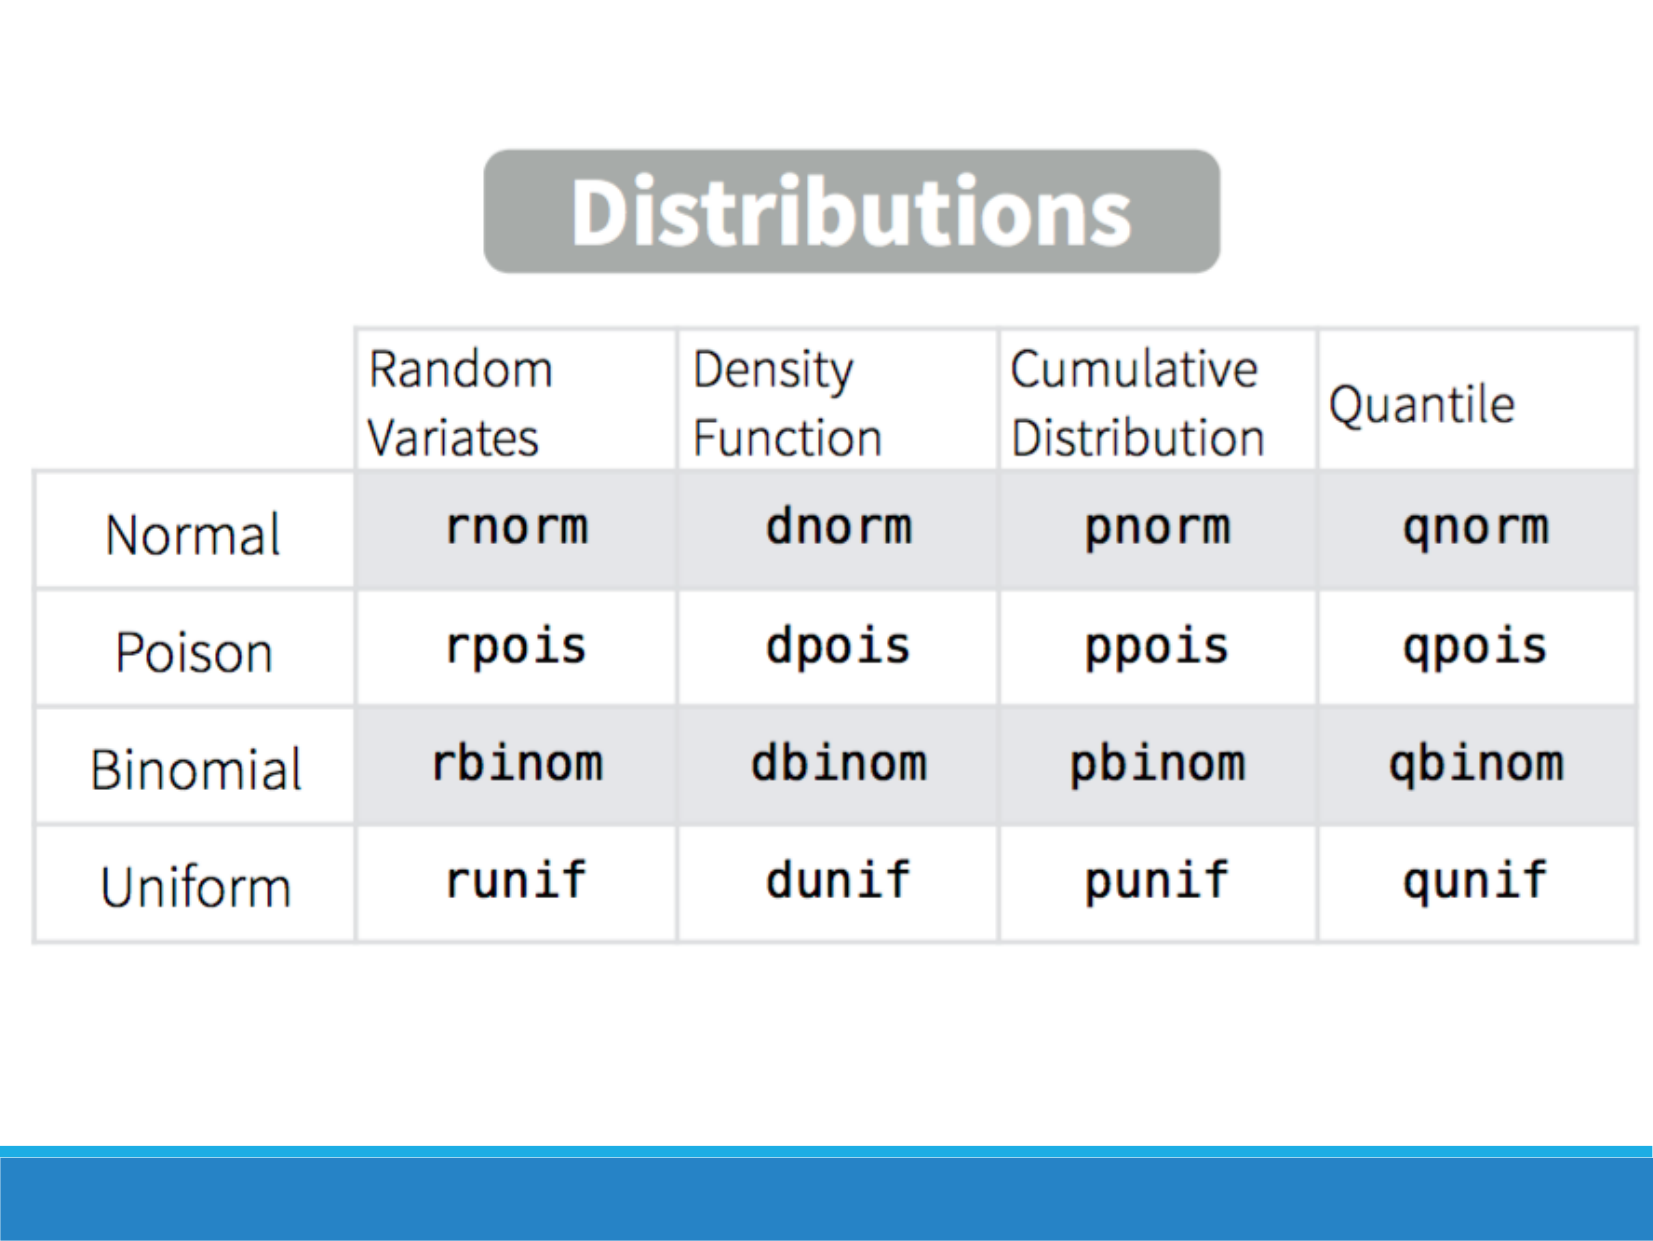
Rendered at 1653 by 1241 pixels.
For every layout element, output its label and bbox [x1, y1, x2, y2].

picture [0, 132, 1653, 968]
